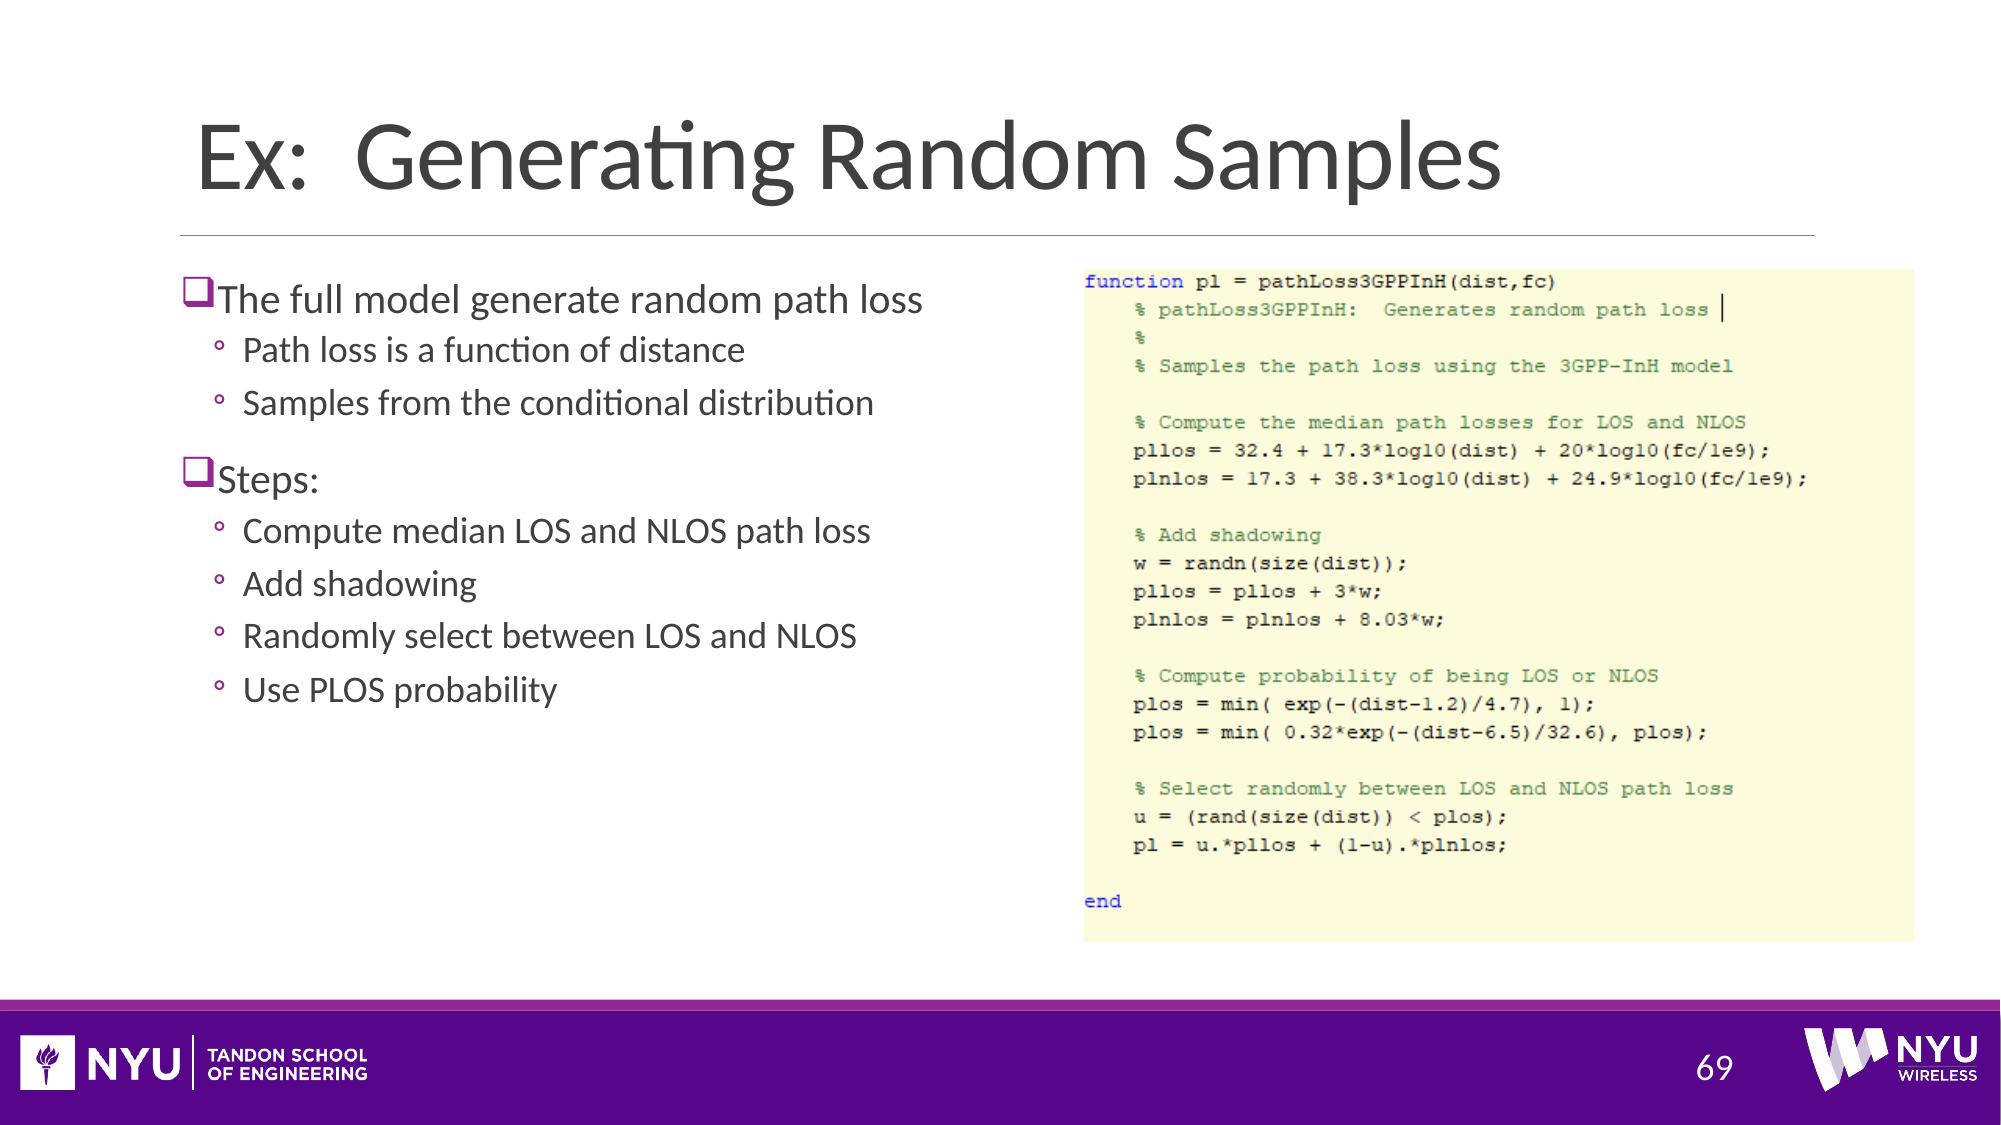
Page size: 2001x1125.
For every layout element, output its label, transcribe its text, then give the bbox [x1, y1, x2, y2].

title Ex: Generating Random Samples [180, 47, 1830, 218]
slide_number 69 [1533, 1035, 1749, 1096]
picture [1083, 269, 1915, 943]
